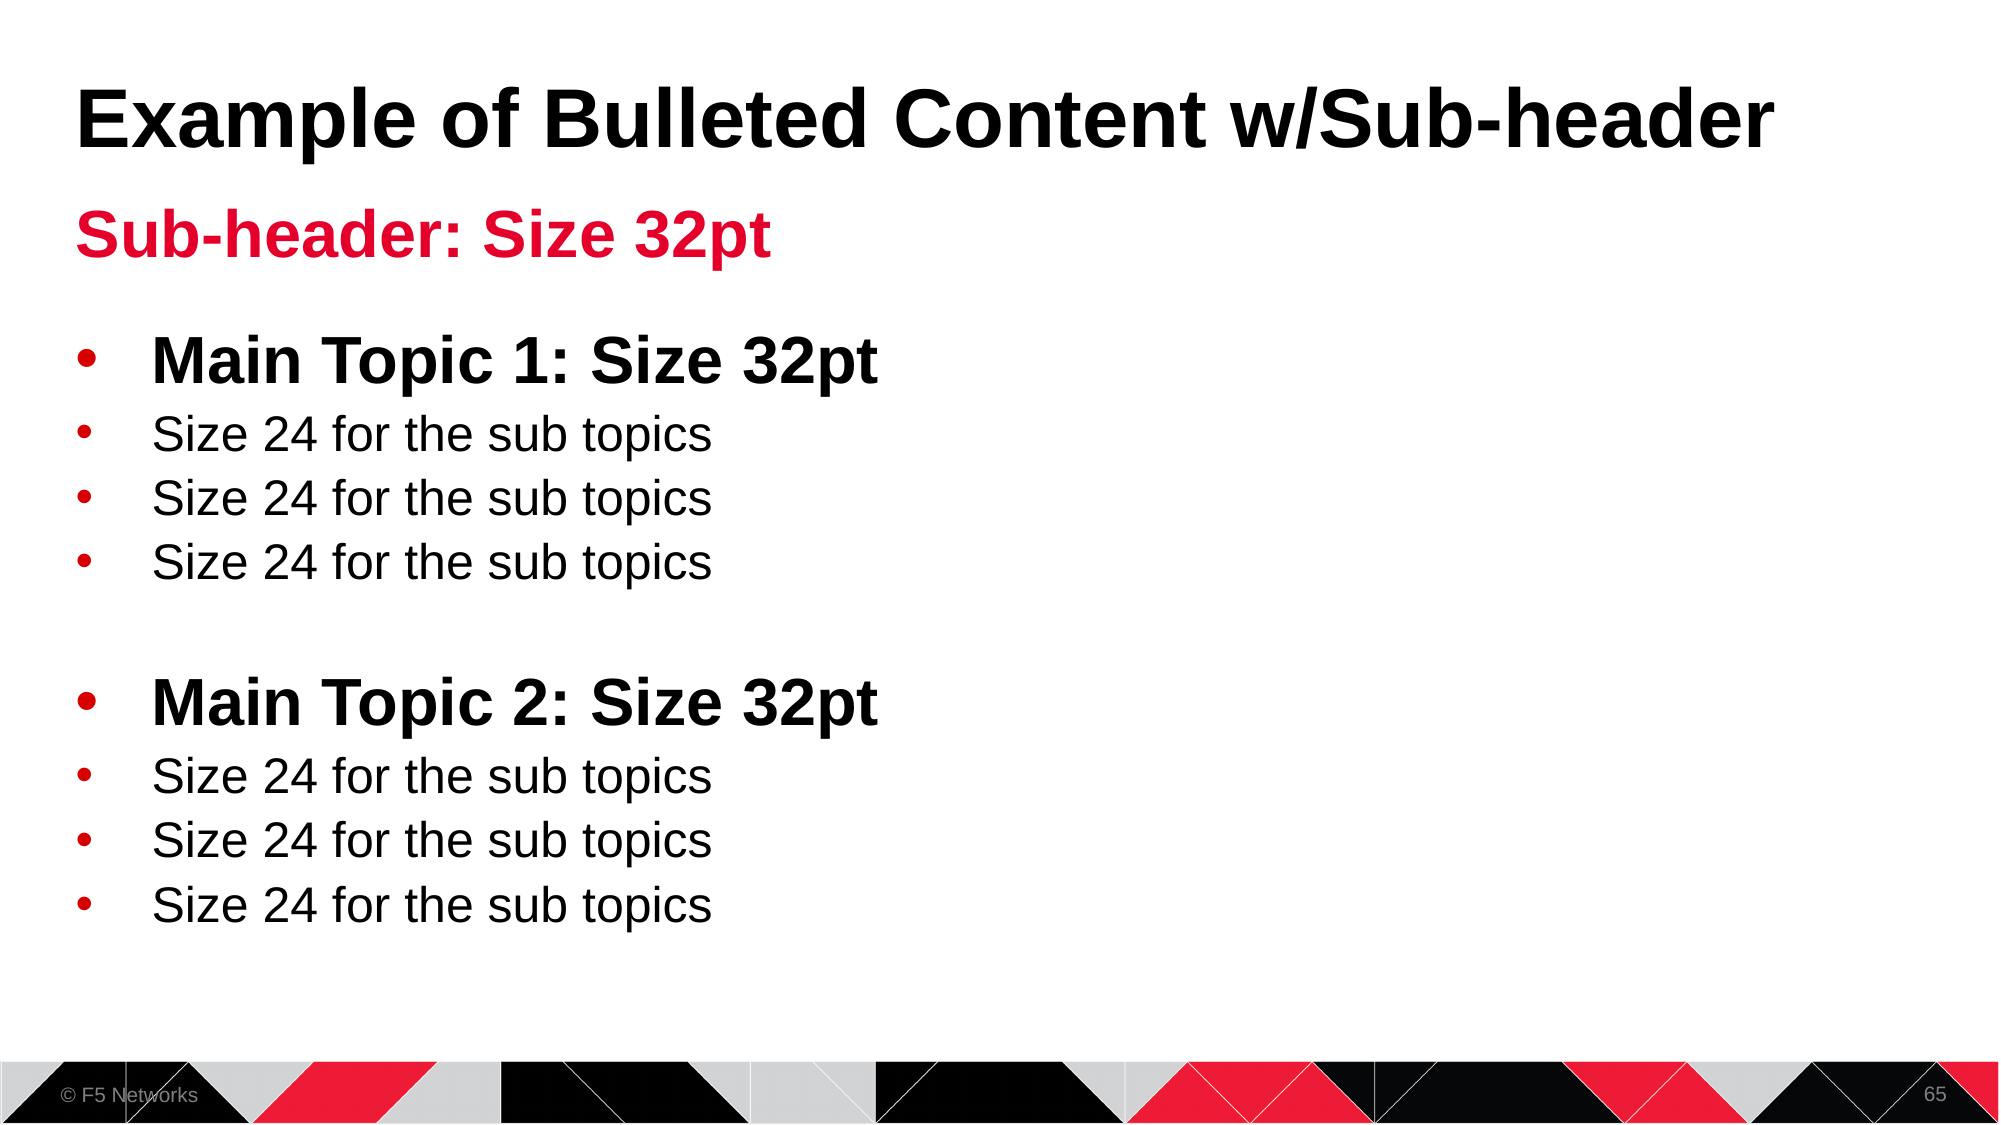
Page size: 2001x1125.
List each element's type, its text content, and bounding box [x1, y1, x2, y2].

list Main Topic 1: Size 32pt Size 24 for the sub topics Size 24 for the sub topics Size 24 for the sub topics Main Topic 2: Size 32pt Size 24 for the sub topics Size 24 for the sub topics Size 24 for the sub topics [50, 300, 1950, 1050]
footer © F5 Networks [35, 1063, 711, 1124]
slide_number 65 [1477, 1062, 1973, 1123]
title Example of Bulleted Content w/Sub-header [50, 50, 1950, 174]
list Sub-header: Size 32pt [50, 174, 1950, 300]
picture [0, 1050, 2000, 1125]
